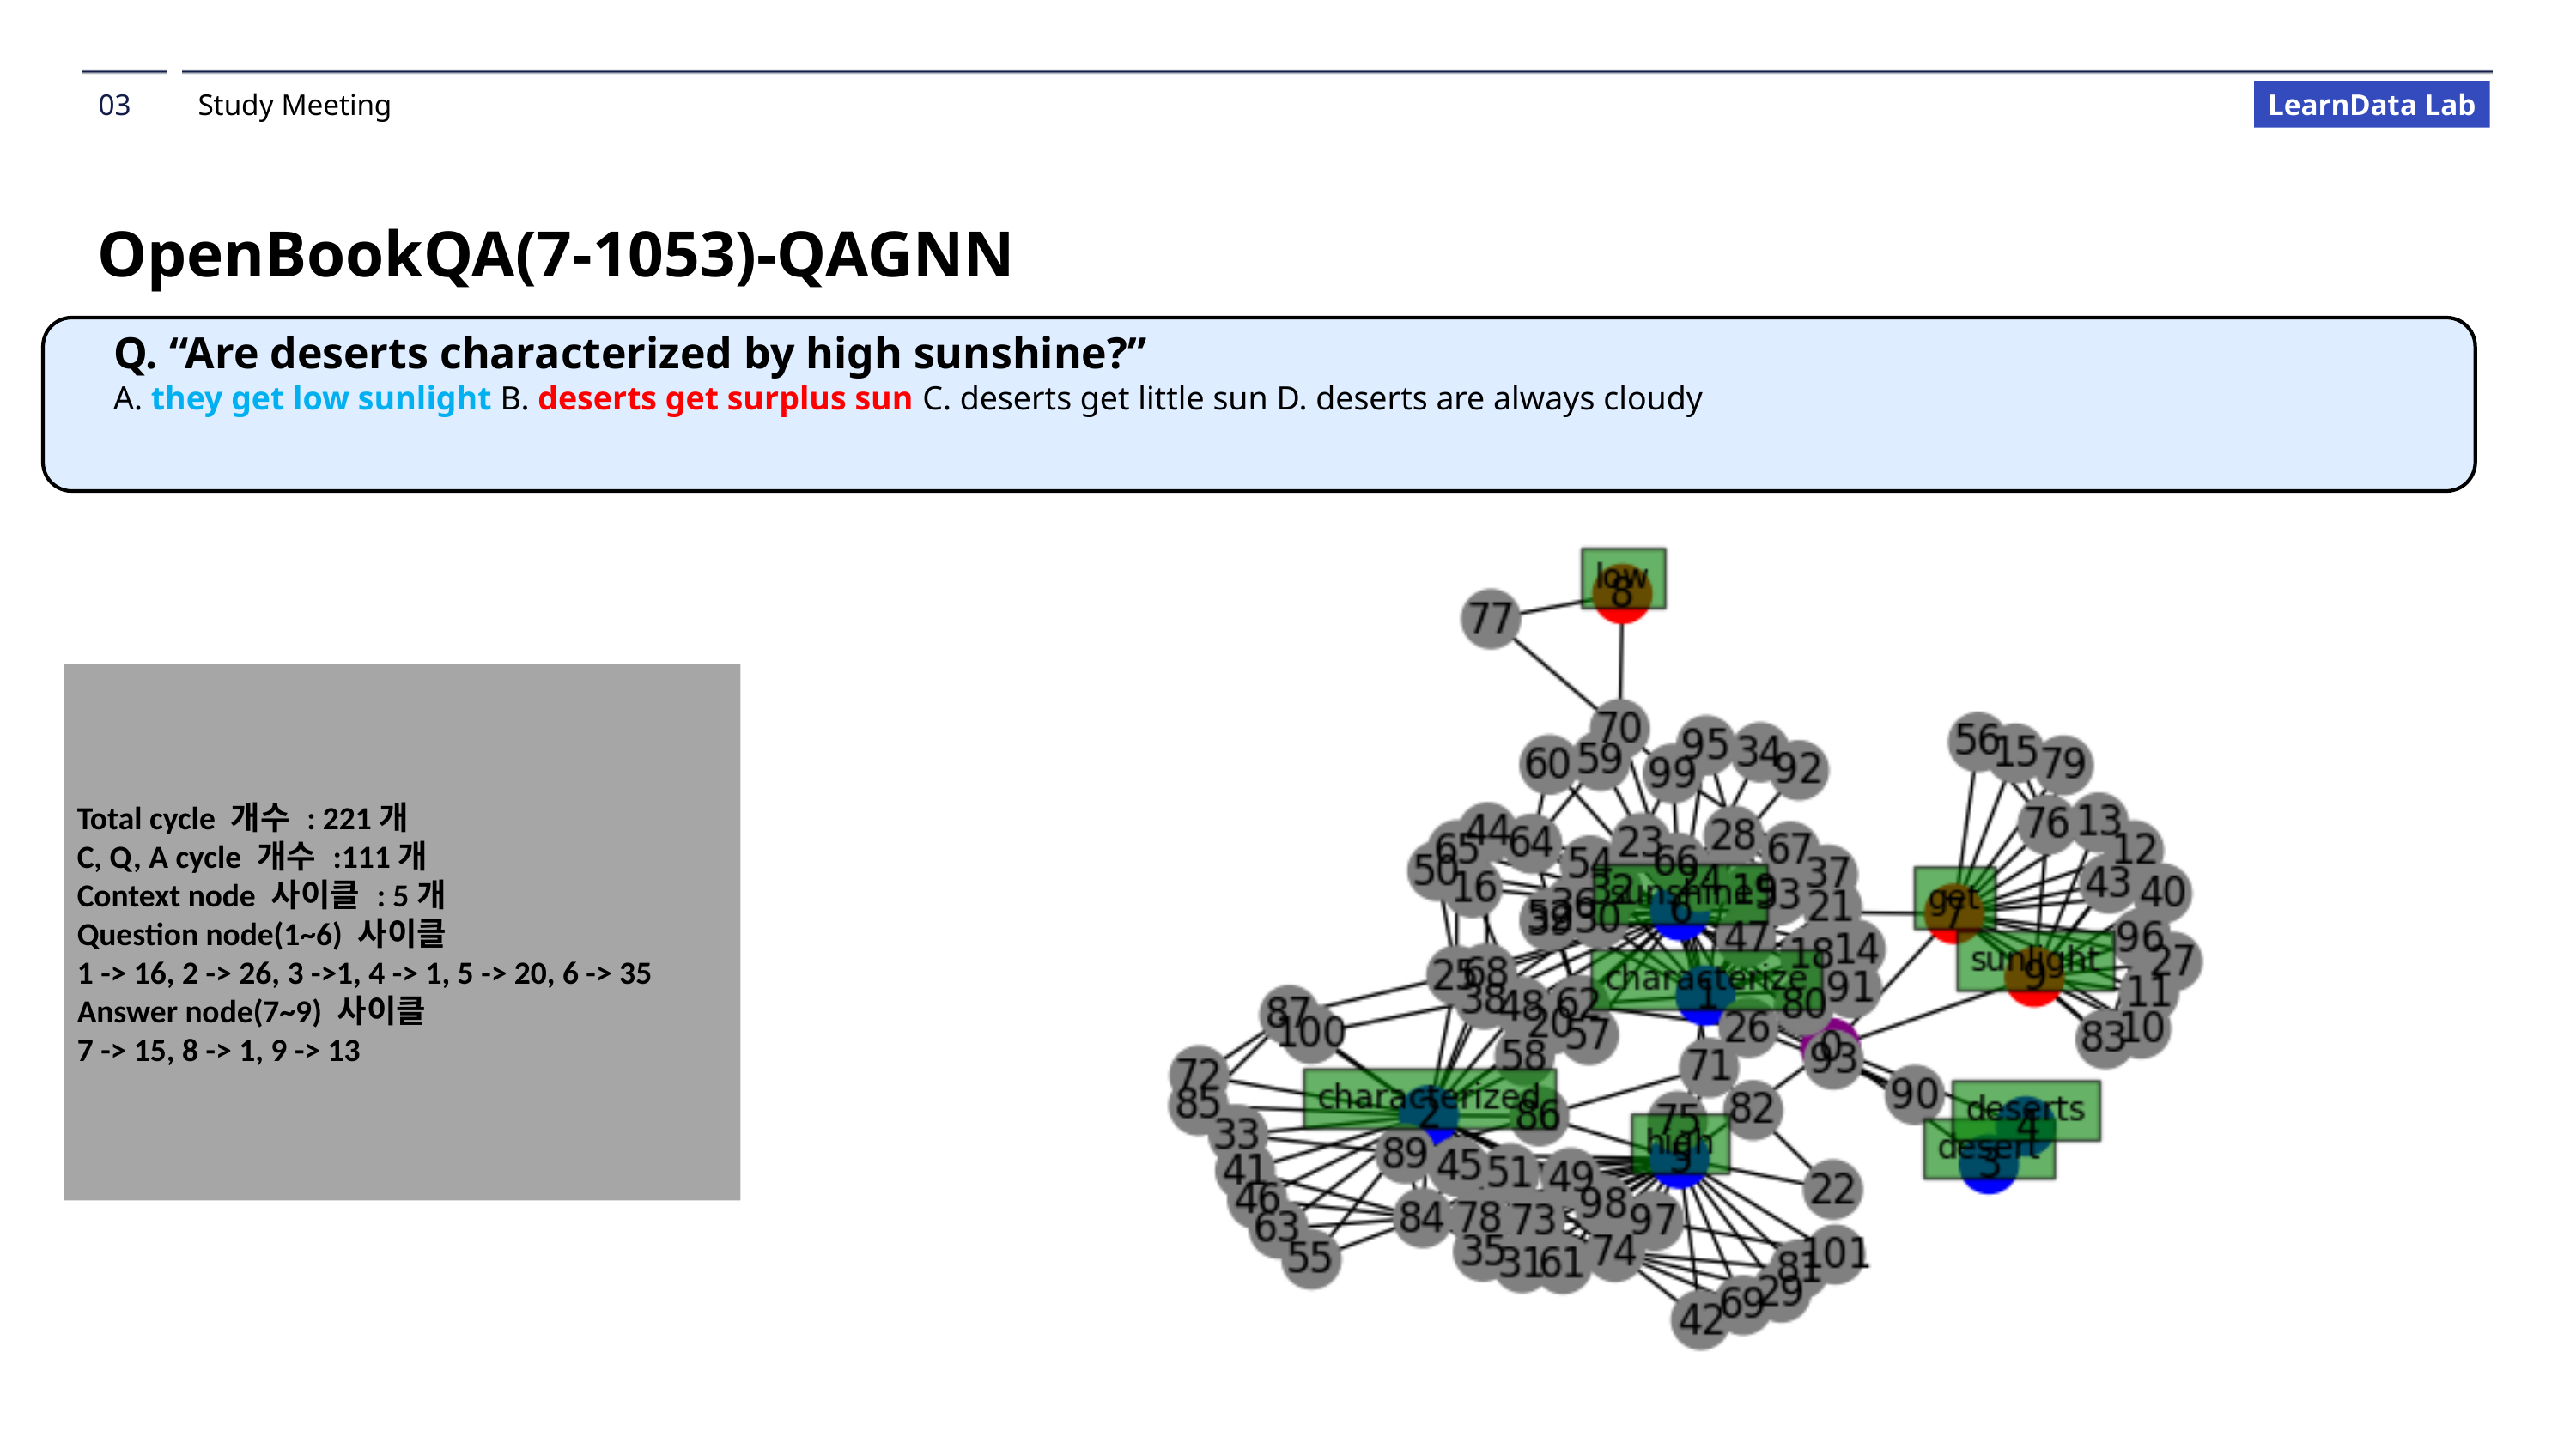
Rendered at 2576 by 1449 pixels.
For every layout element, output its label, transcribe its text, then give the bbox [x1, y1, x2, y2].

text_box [185, 80, 2490, 142]
text_box 03 [85, 82, 161, 128]
text_box [40, 315, 2477, 494]
text_box Total cycle 개수 : 221개 C, Q, A cycle 개수 :111개 Context node 사이클 : 5개 Question node(1~6) 사이클 1 -> 16, 2 -> 26, 3 ->1, 4 -> 1, 5 -> 20, 6 -> 35 Answer node(7~9) 사이클 7 -> 15, 8 -> 1, 9 -> 13 [63, 663, 743, 1203]
text_box Q. “Are deserts characterized by high sunshine?” A. they get low sunlight B. deserts get surplus sun C. deserts get little sun D. deserts are always cloudy [100, 319, 2493, 423]
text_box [82, 67, 167, 76]
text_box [182, 67, 2493, 76]
text_box OpenBookQA(7-1053)-QAGNN [84, 207, 1213, 296]
picture [1072, 496, 2298, 1422]
